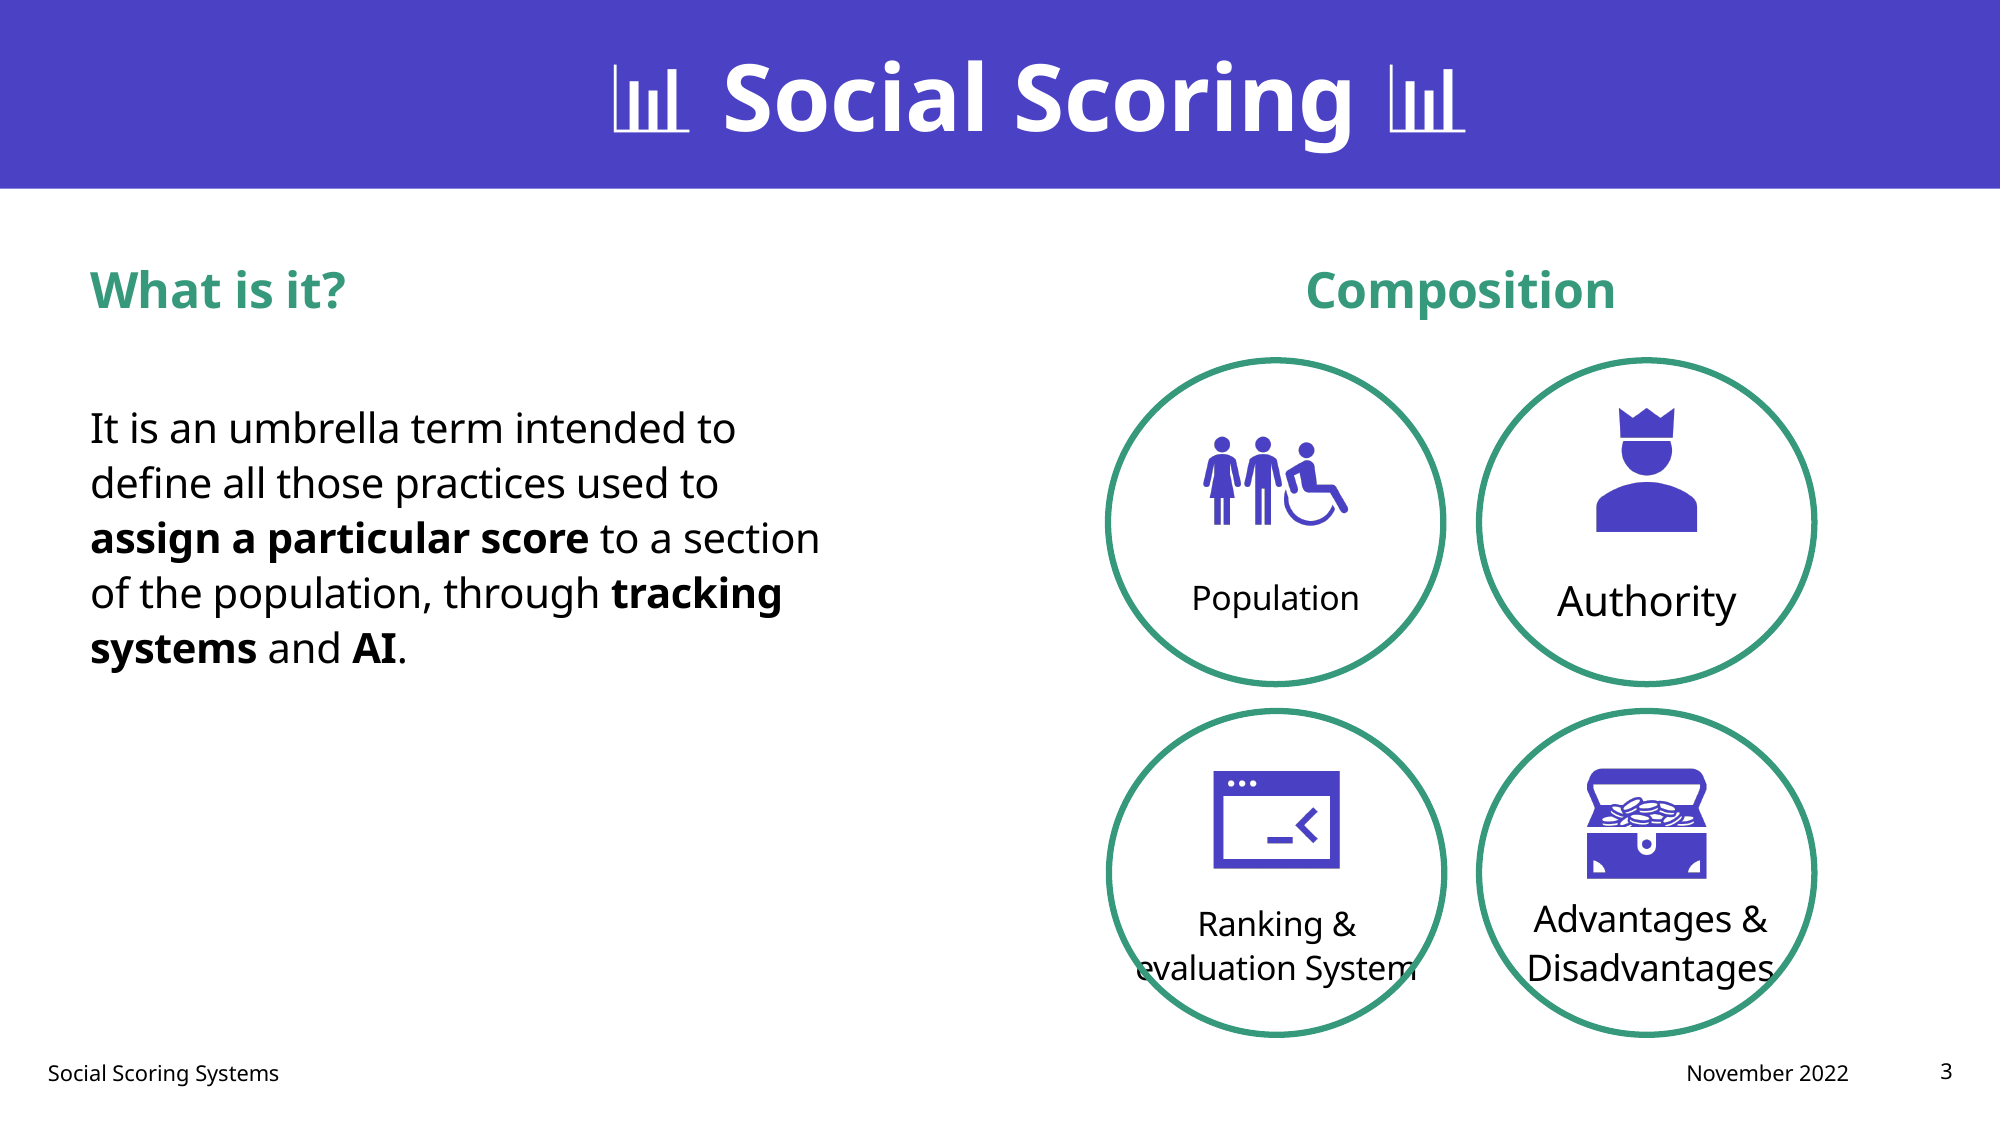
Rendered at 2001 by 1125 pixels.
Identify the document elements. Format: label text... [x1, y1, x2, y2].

text_box Composition [1071, 245, 1852, 344]
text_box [1107, 360, 1815, 1035]
list It is an umbrella term intended to define all those practices used to assign a particular score to a section of the population, through tracking systems and AI. [75, 389, 856, 784]
slide_number 3 [1864, 1042, 1968, 1103]
footer Social Scoring Systems [33, 1042, 827, 1103]
list What is it? [75, 245, 856, 344]
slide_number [1150, 1042, 1864, 1103]
title 📊 Social Scoring 📊 [204, 31, 1852, 159]
